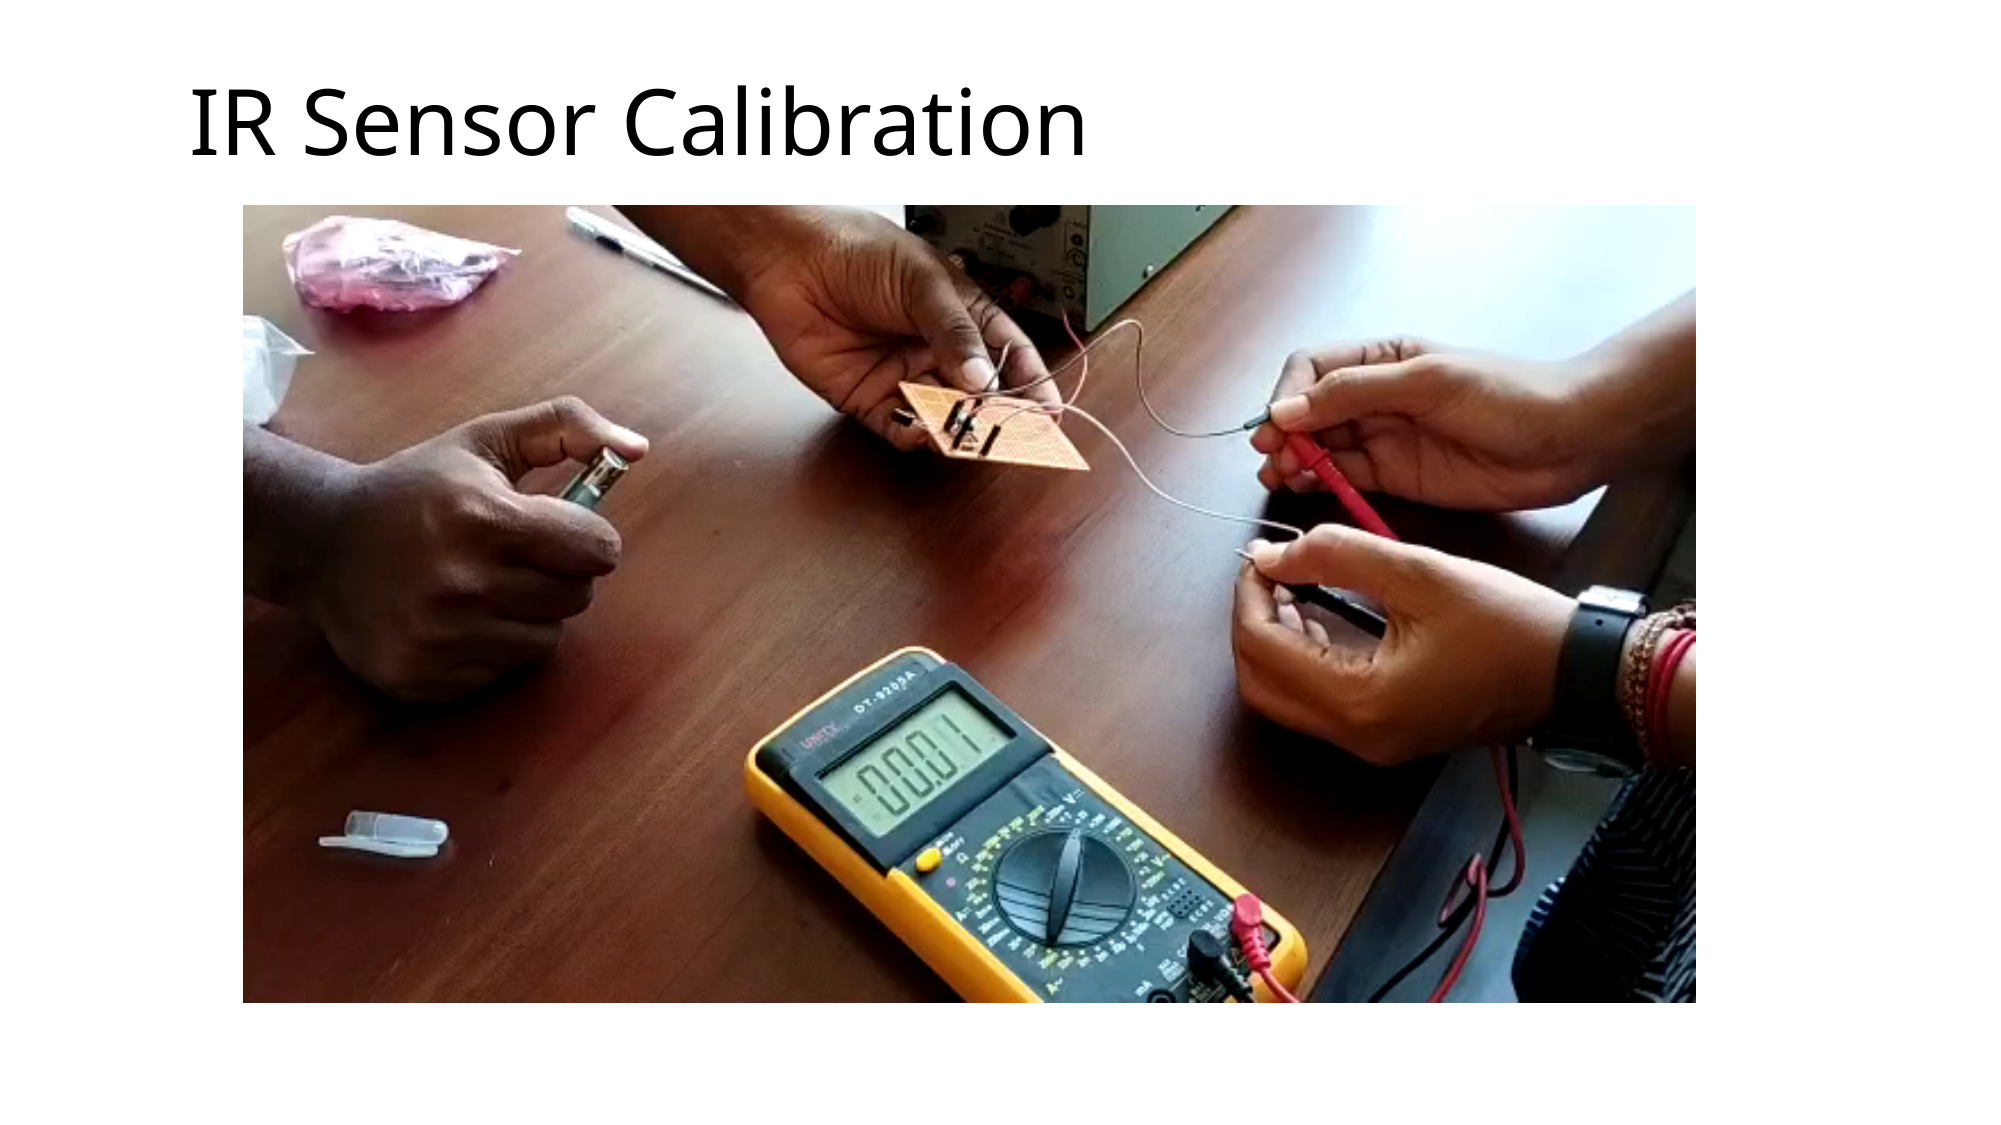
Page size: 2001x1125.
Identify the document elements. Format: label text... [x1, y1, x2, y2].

title IR Sensor Calibration [174, 47, 1825, 205]
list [242, 204, 1696, 1004]
